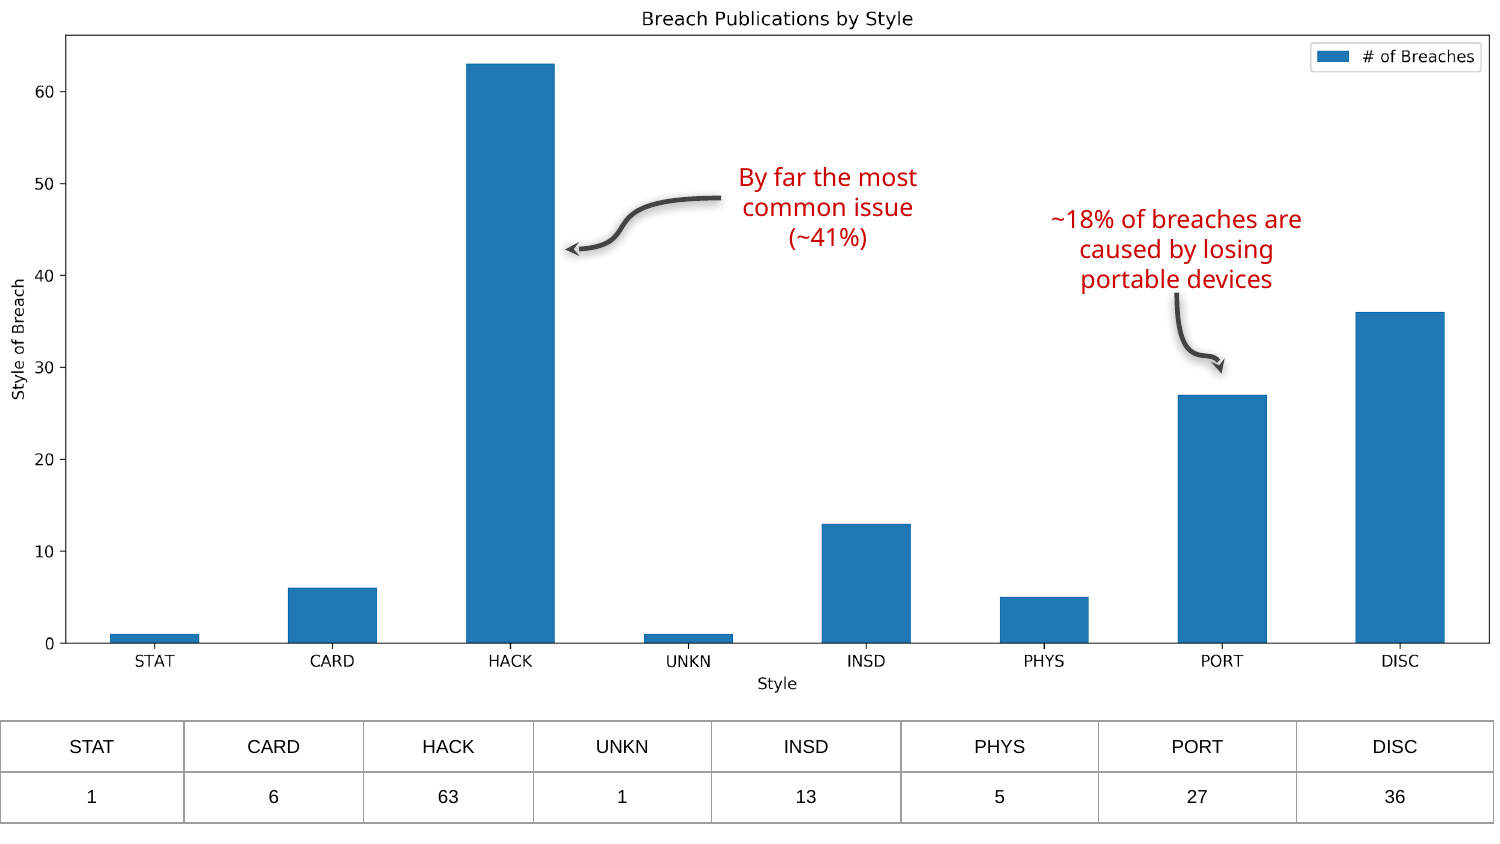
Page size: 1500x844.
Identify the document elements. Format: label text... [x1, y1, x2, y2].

table_header DISC [1297, 722, 1493, 771]
table_cell 27 [1099, 773, 1296, 822]
table_header PHYS [902, 722, 1098, 771]
table_header CARD [185, 722, 363, 771]
table_header HACK [364, 722, 533, 771]
table_cell 1 [534, 773, 711, 822]
table_header PORT [1099, 722, 1296, 771]
table_cell 63 [364, 773, 533, 822]
table_header INSD [712, 722, 900, 771]
picture [0, 0, 1500, 704]
table_cell 6 [185, 773, 363, 822]
table_cell 36 [1297, 773, 1493, 822]
table_cell 1 [1, 773, 183, 822]
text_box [1027, 188, 1327, 374]
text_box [564, 145, 936, 251]
table_cell 13 [712, 773, 900, 822]
table_header STAT [1, 722, 183, 771]
table_cell 5 [902, 773, 1098, 822]
table_header UNKN [534, 722, 711, 771]
